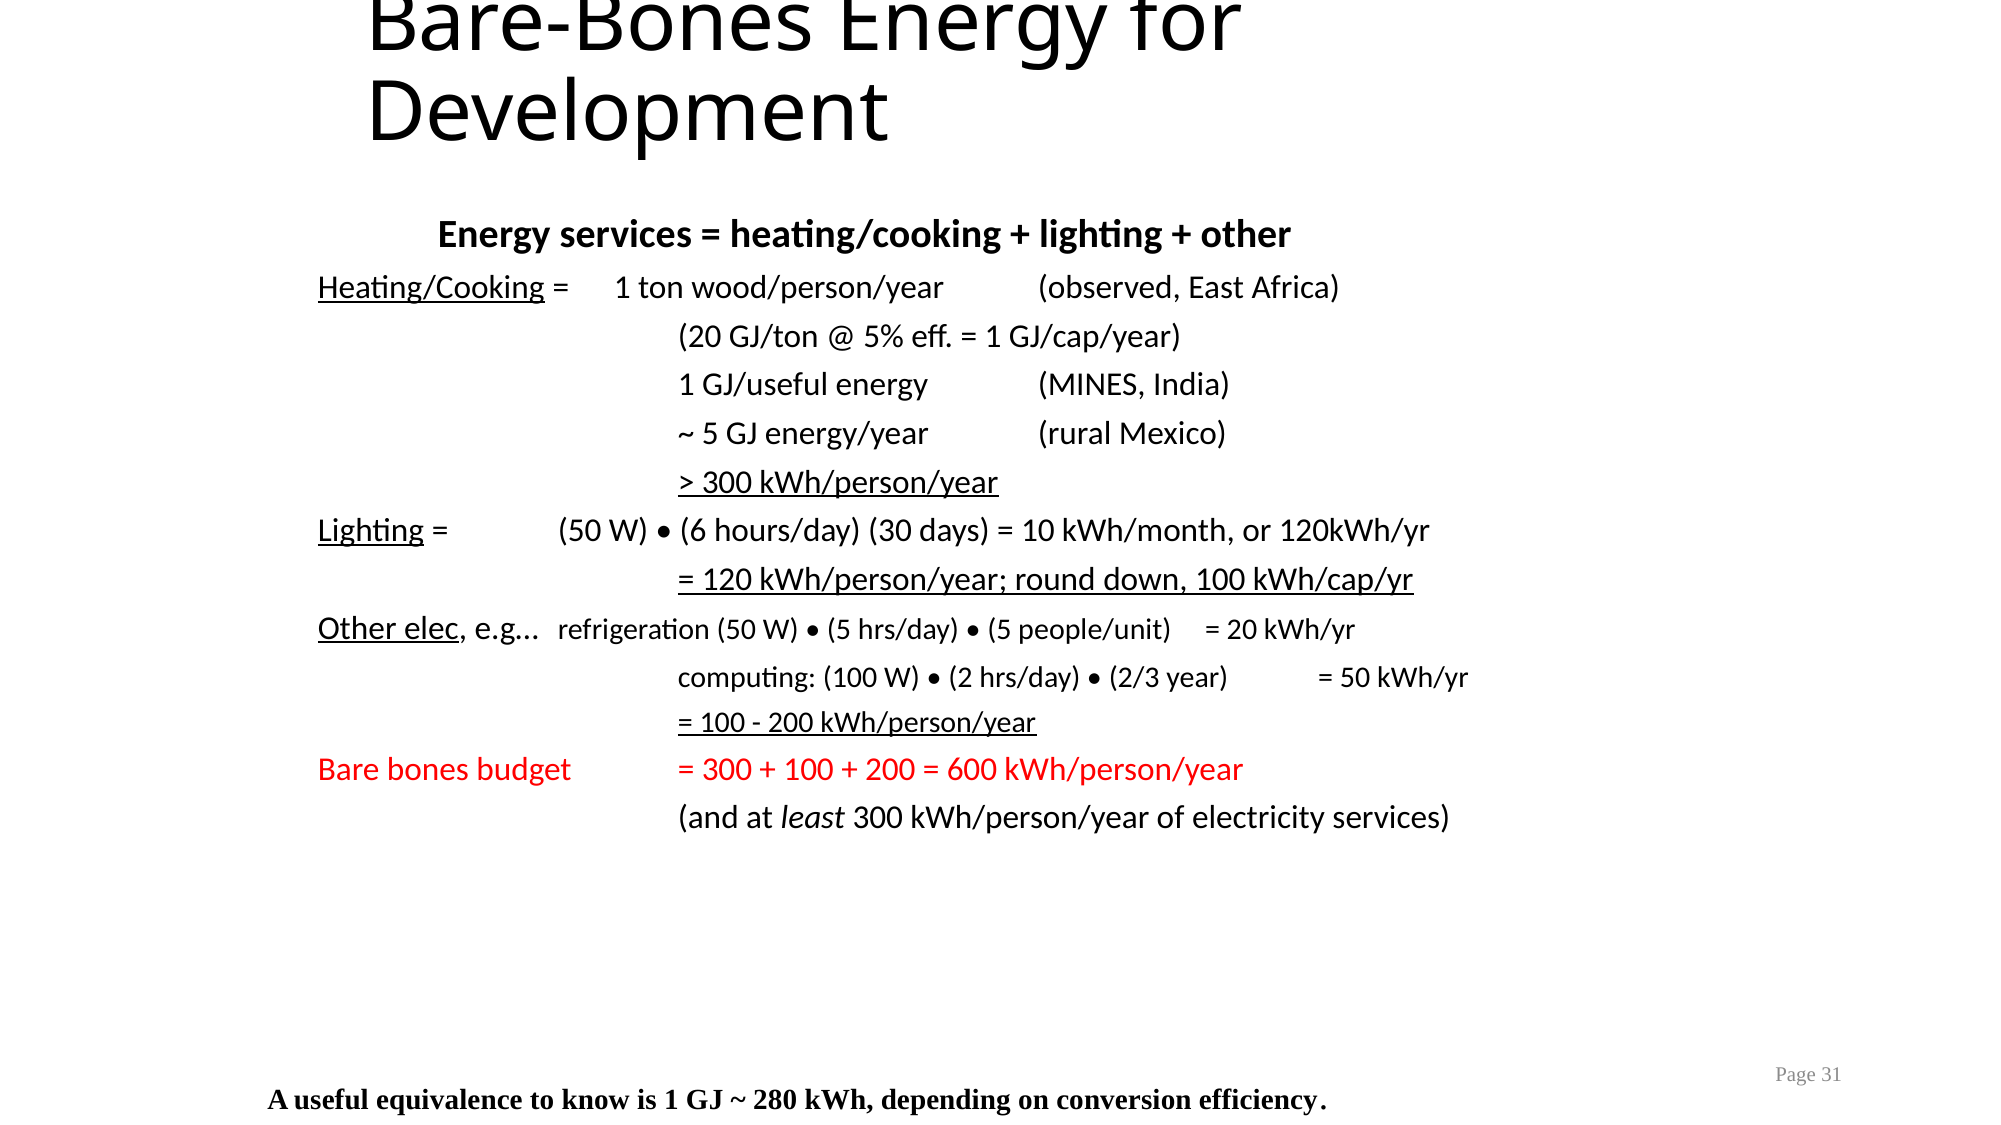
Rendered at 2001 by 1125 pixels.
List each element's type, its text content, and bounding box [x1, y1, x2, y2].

slide_number Page 31 [1412, 1042, 1863, 1103]
text_box A useful equivalence to know is 1 GJ ~ 280 kWh, depending on conversion efficiency. [252, 1064, 1344, 1125]
list Energy services = heating/cooking + lighting + other Heating/Cooking = 1 ton wood/person/year (observed, East Africa) (20 GJ/ton @ 5% eff. = 1 GJ/cap/year) 1 GJ/useful energy (MINES, India) ~ 5 GJ energy/year (rural Mexico) > 300 kWh/person/year Lighting = (50 W) • (6 hours/day) (30 days) = 10 kWh/month, or 120kWh/yr = 120 kWh/person/year; round down, 100 kWh/cap/yr Other elec, e.g… refrigeration (50 W) • (5 hrs/day) • (5 people/unit) = 20 kWh/yr computing: (100 W) • (2 hrs/day) • (2/3 year) = 50 kWh/yr = 100 - 200 kWh/person/year Bare bones budget = 300 + 100 + 200 = 600 kWh/person/year (and at least 300 kWh/person/year of electricity services) [249, 125, 1750, 850]
title Bare-Bones Energy for Development [350, 0, 1675, 125]
